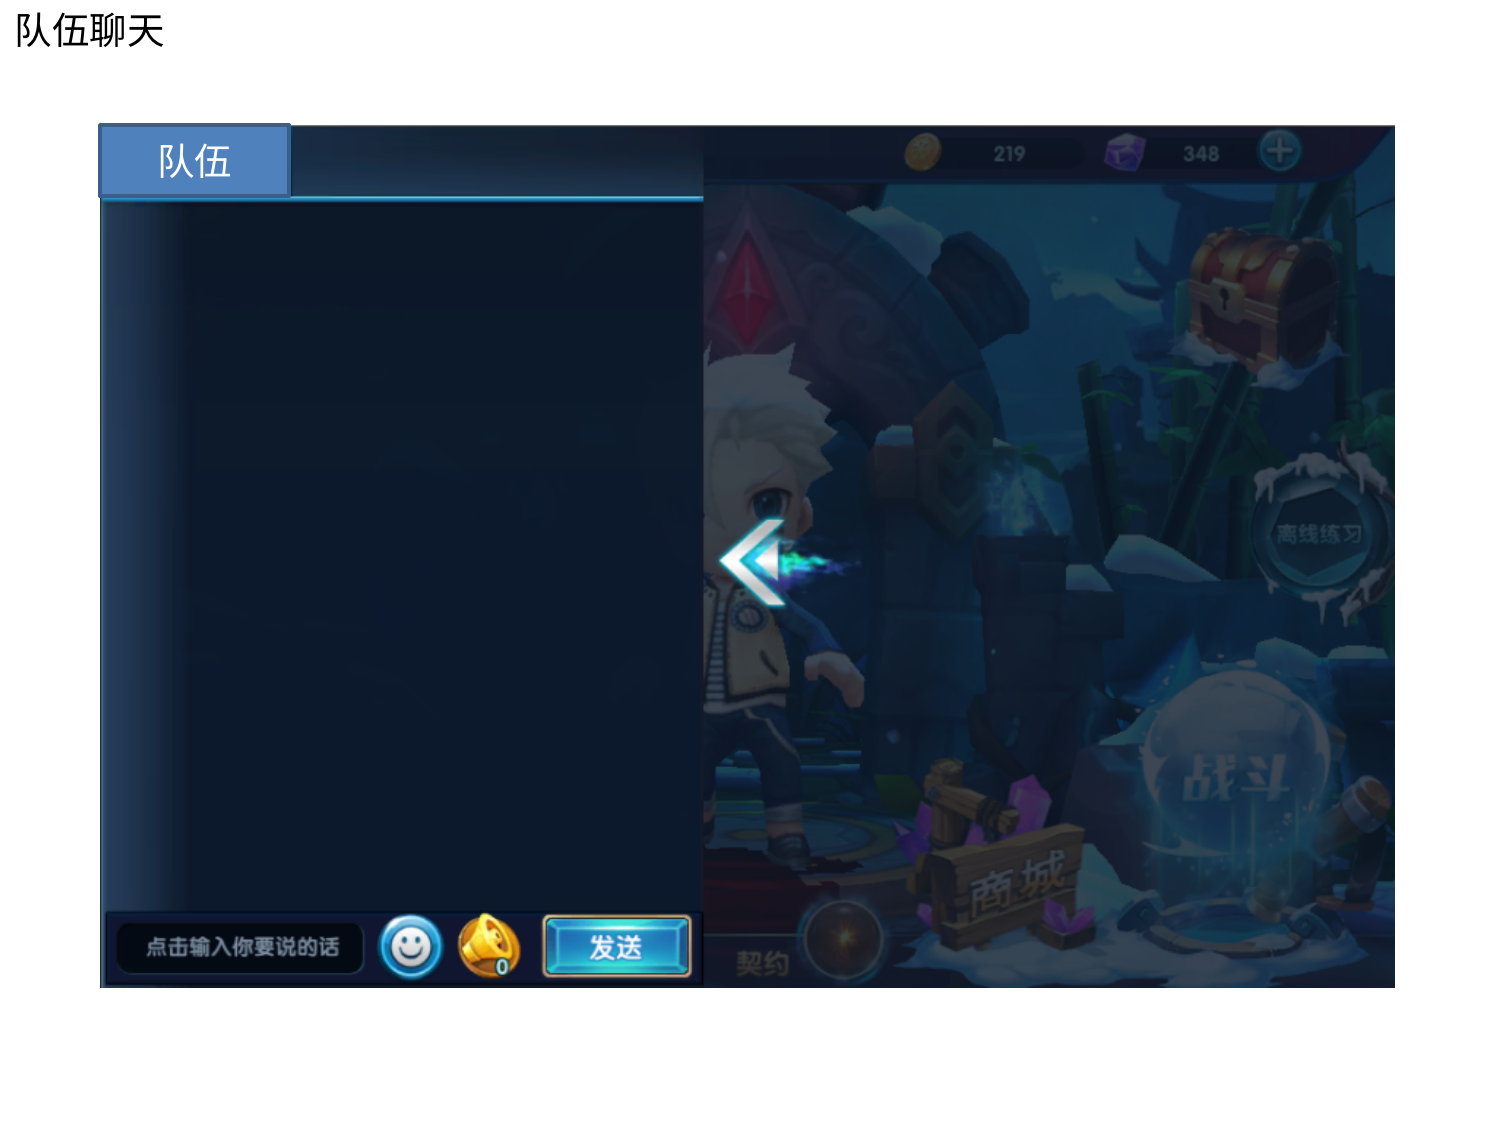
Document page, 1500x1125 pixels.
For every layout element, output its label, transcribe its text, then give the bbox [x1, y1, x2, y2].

picture [100, 125, 1396, 988]
text_box 队伍聊天 [0, 0, 609, 60]
